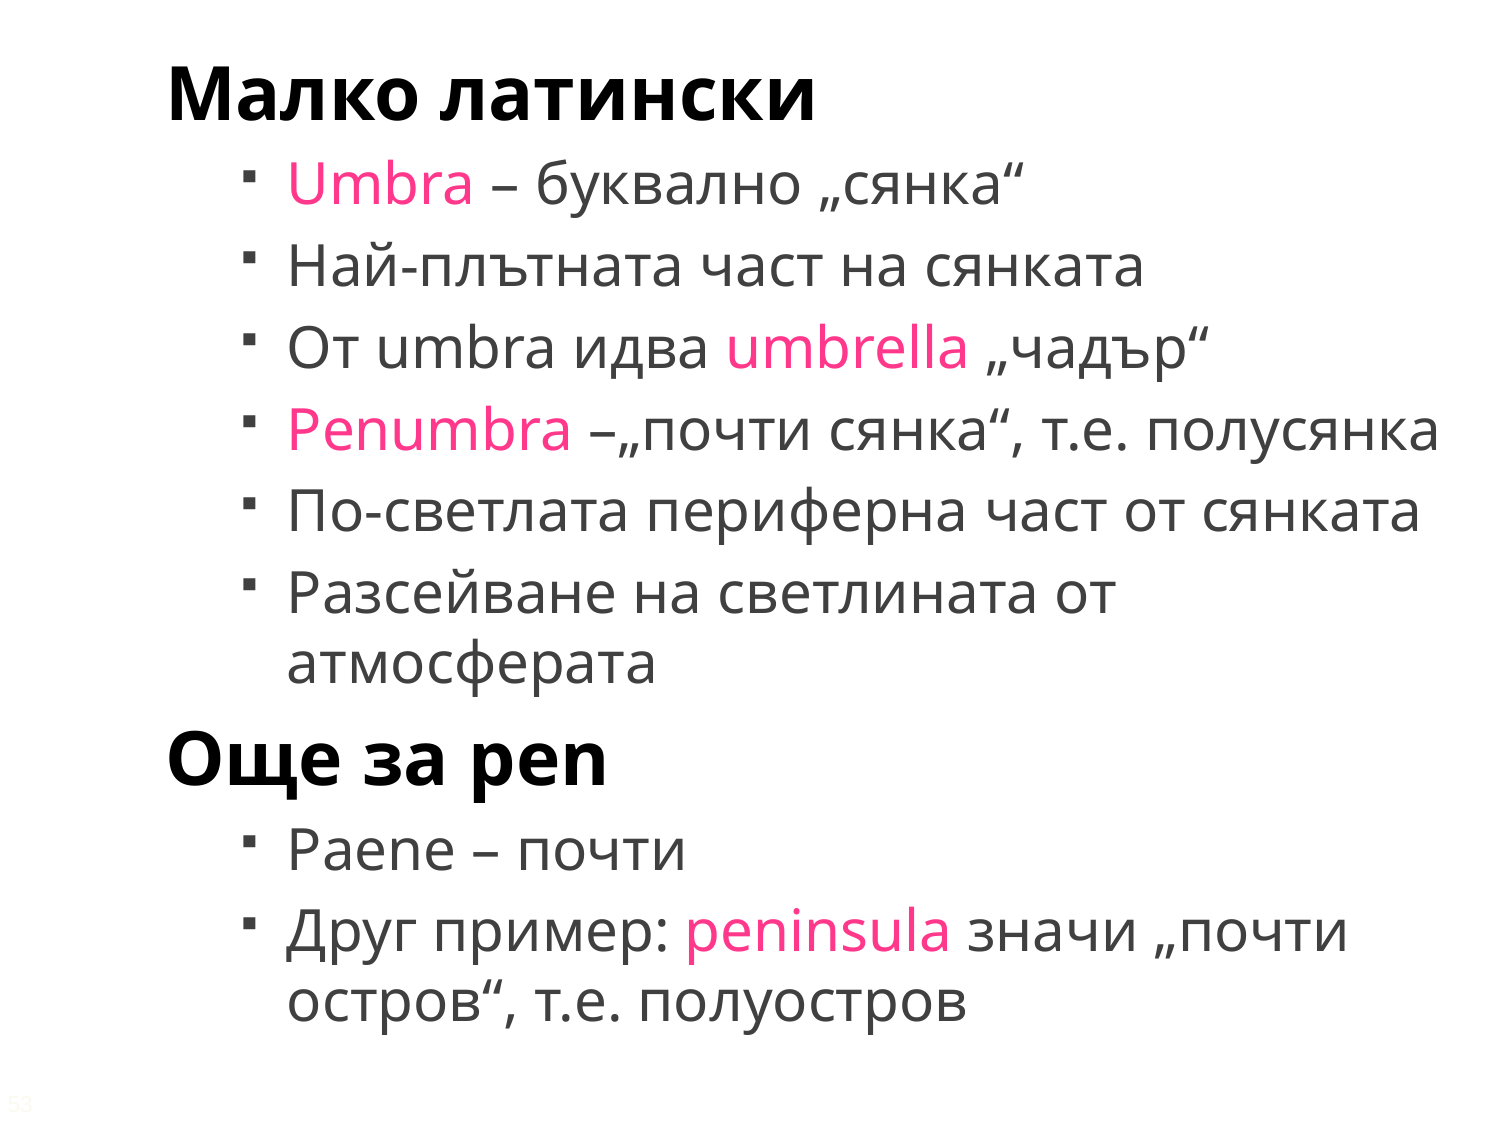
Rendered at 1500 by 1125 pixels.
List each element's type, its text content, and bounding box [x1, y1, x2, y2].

list Малко латински Umbra – буквално „сянка“ Най-плътната част на сянката От umbra идва umbrella „чадър“ Penumbra –„почти сянка“, т.е. полусянка По-светлата периферна част от сянката Разсейване на светлината от атмосферата Още за pen Paene – почти Друг пример: peninsula значи „почти остров“, т.е. полуостров [150, 37, 1488, 1113]
